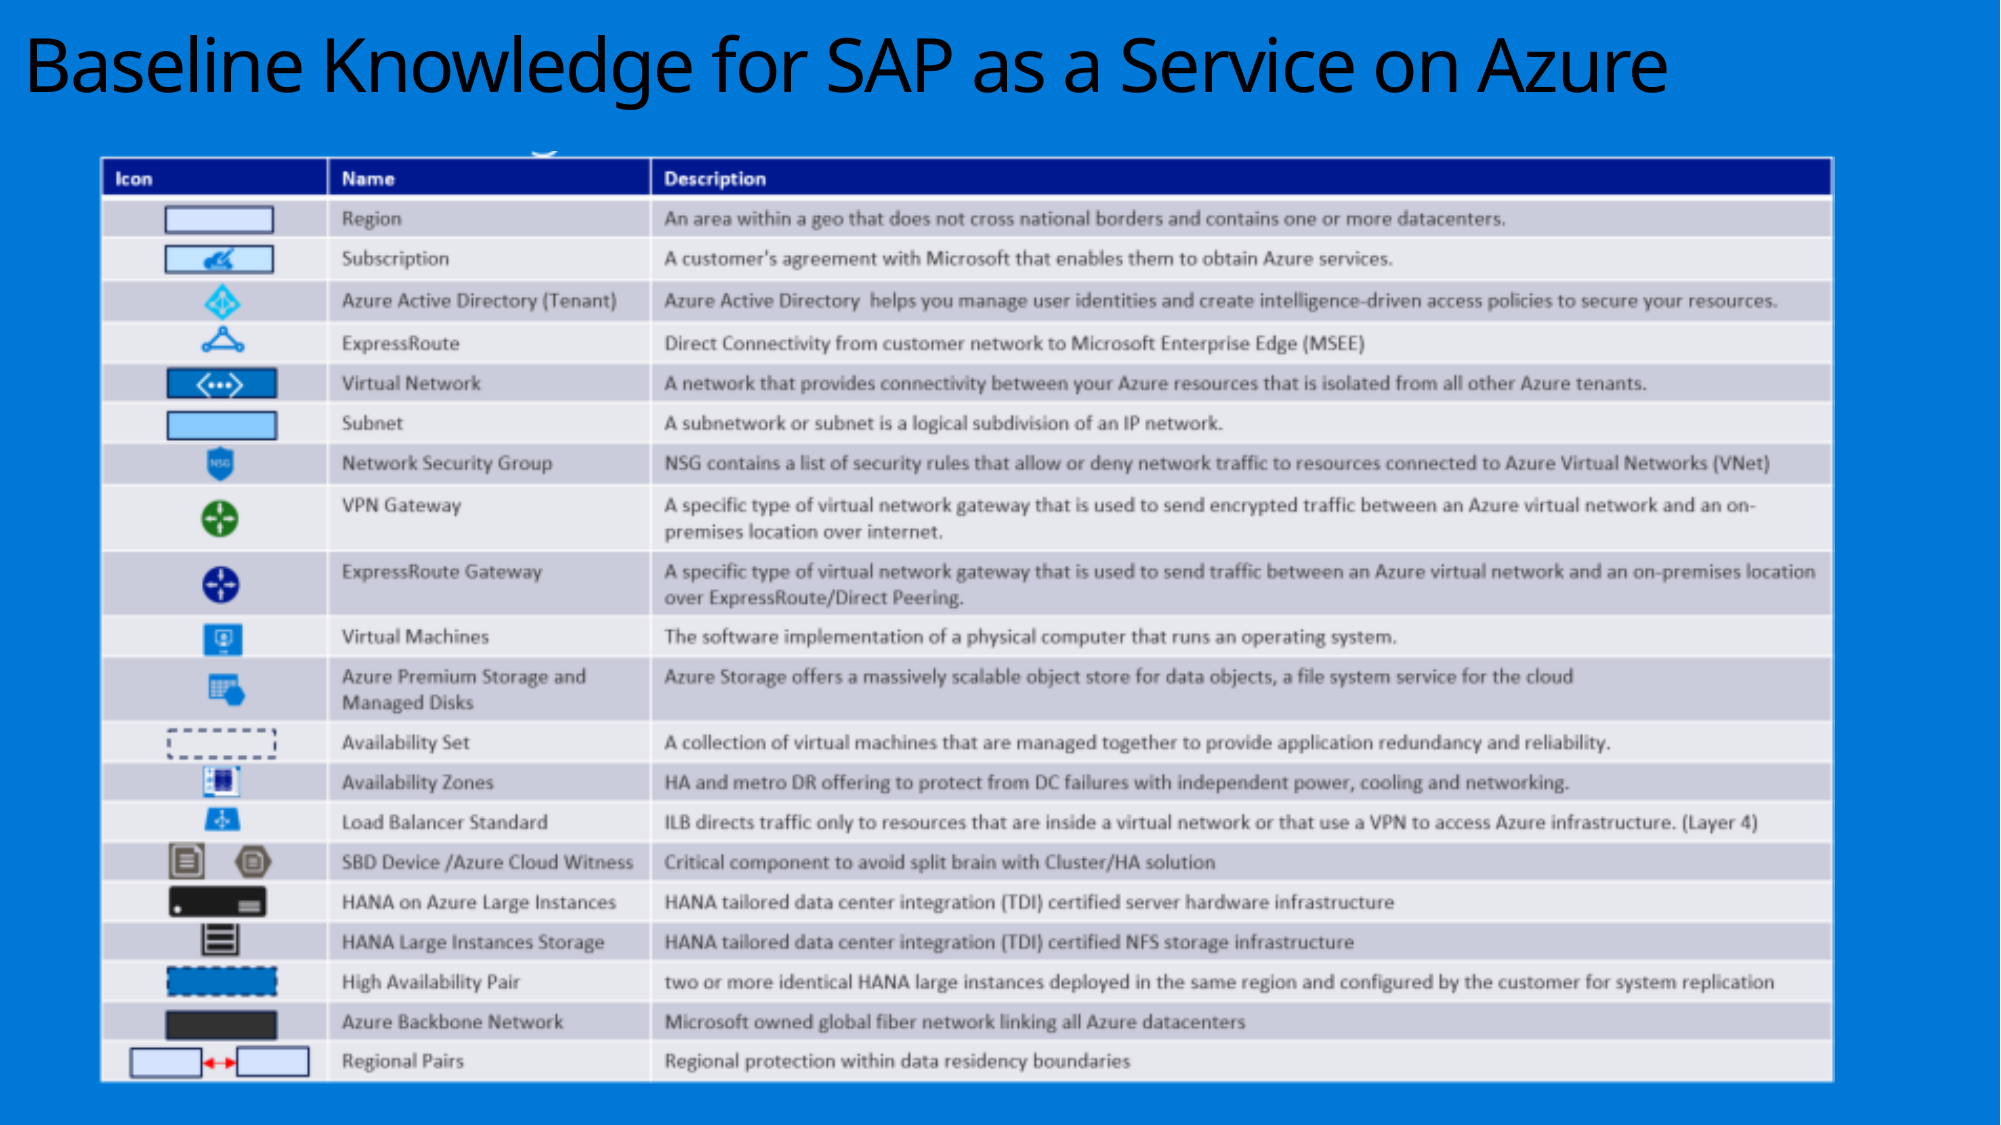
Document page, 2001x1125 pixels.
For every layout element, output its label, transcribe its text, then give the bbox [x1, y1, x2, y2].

picture [96, 150, 1835, 1088]
title Baseline Knowledge for SAP as a Service on Azure [0, 12, 1835, 74]
